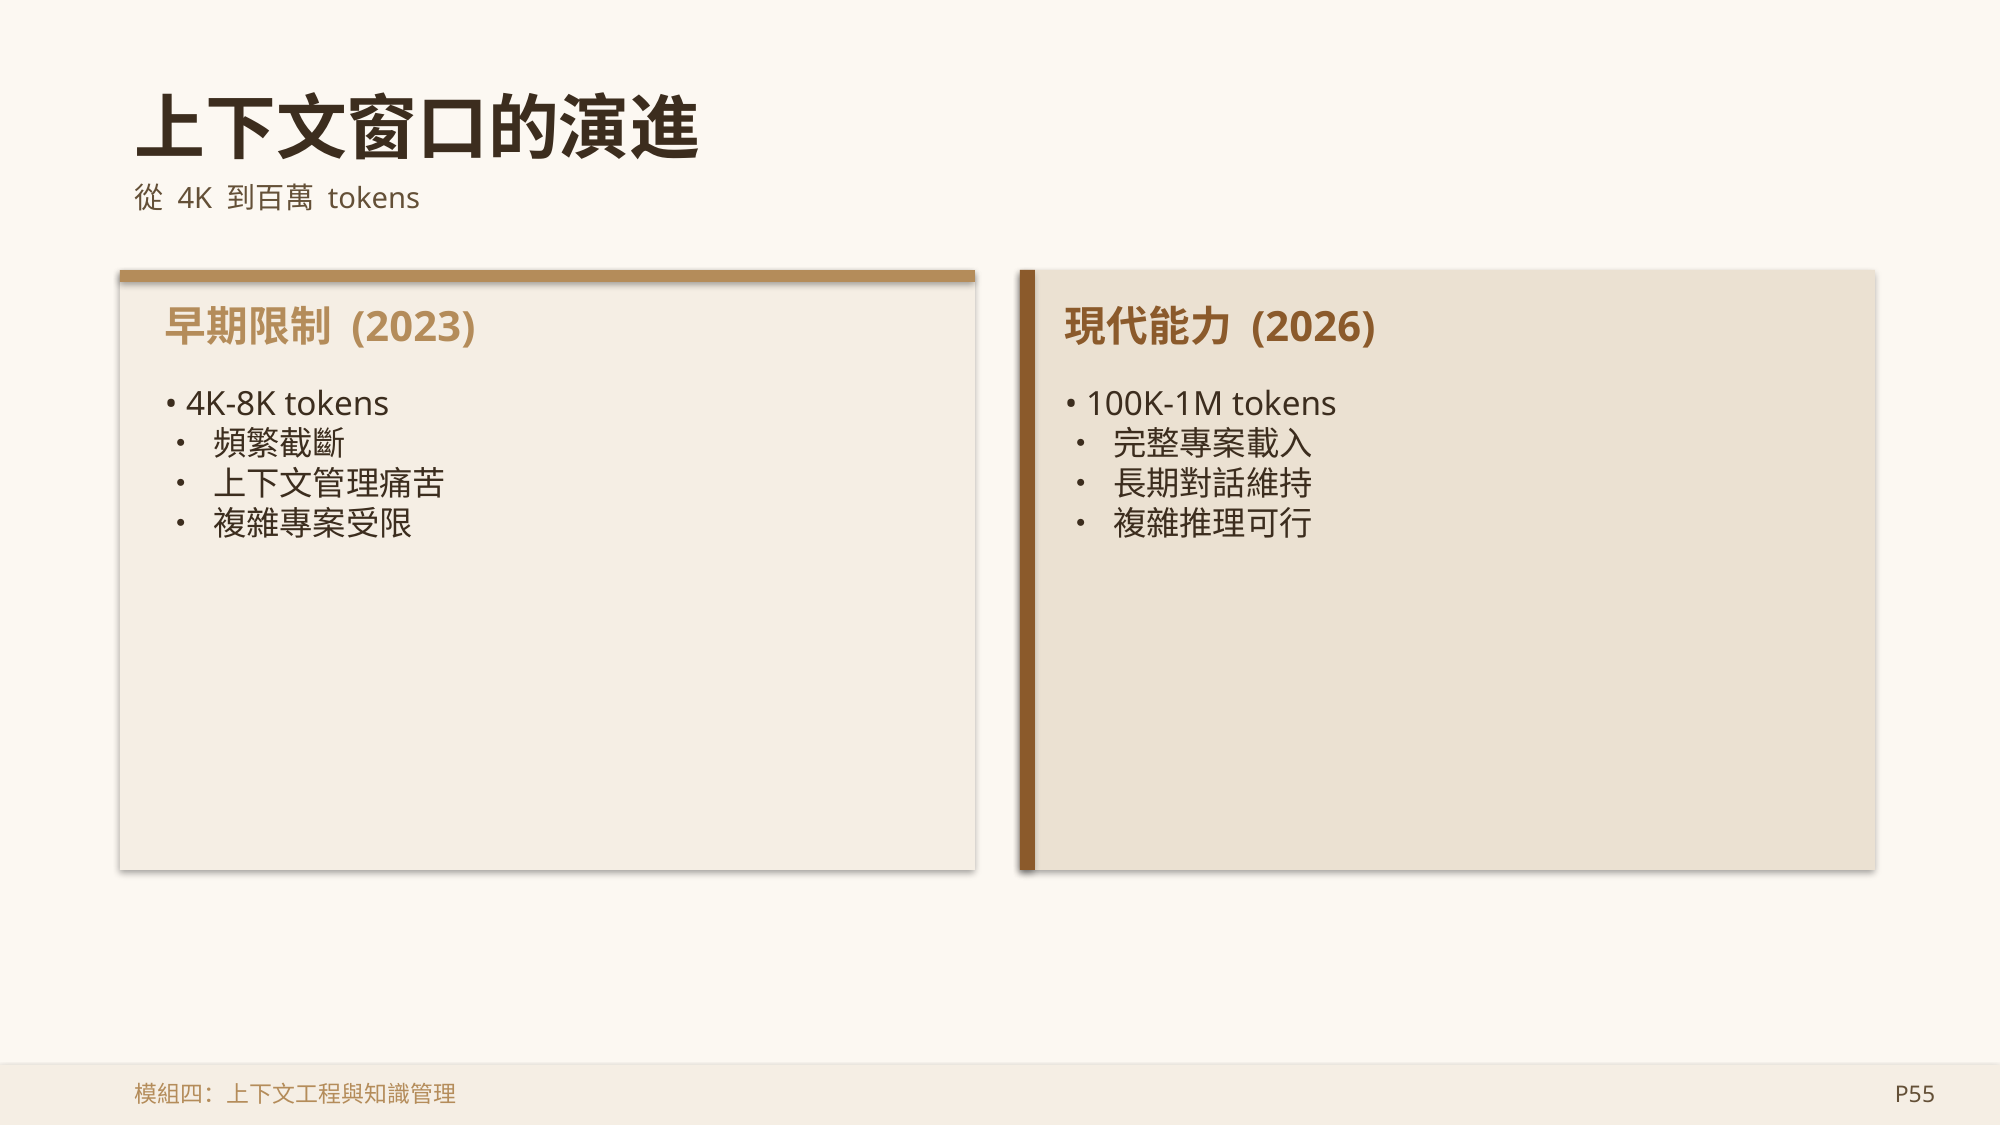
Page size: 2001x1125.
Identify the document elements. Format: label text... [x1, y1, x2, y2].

text_box [119, 269, 976, 283]
text_box [1036, 269, 1876, 871]
text_box 上下文窗口的演進 [119, 74, 1770, 172]
text_box 從 4K 到百萬 tokens [119, 172, 1770, 223]
text_box [119, 289, 976, 871]
text_box 現代能力 (2026) [1049, 292, 1845, 358]
text_box • 100K-1M tokens • 完整專案載入 • 長期對話維持 • 複雜推理可行 [1049, 374, 1845, 550]
text_box P55 [1799, 1072, 1950, 1115]
text_box 模組四：上下文工程與知識管理 [119, 1072, 870, 1115]
text_box [1019, 269, 1036, 871]
text_box • 4K-8K tokens • 頻繁截斷 • 上下文管理痛苦 • 複雜專案受限 [149, 374, 945, 550]
text_box 早期限制 (2023) [149, 292, 945, 358]
text_box [0, 1064, 2000, 1125]
